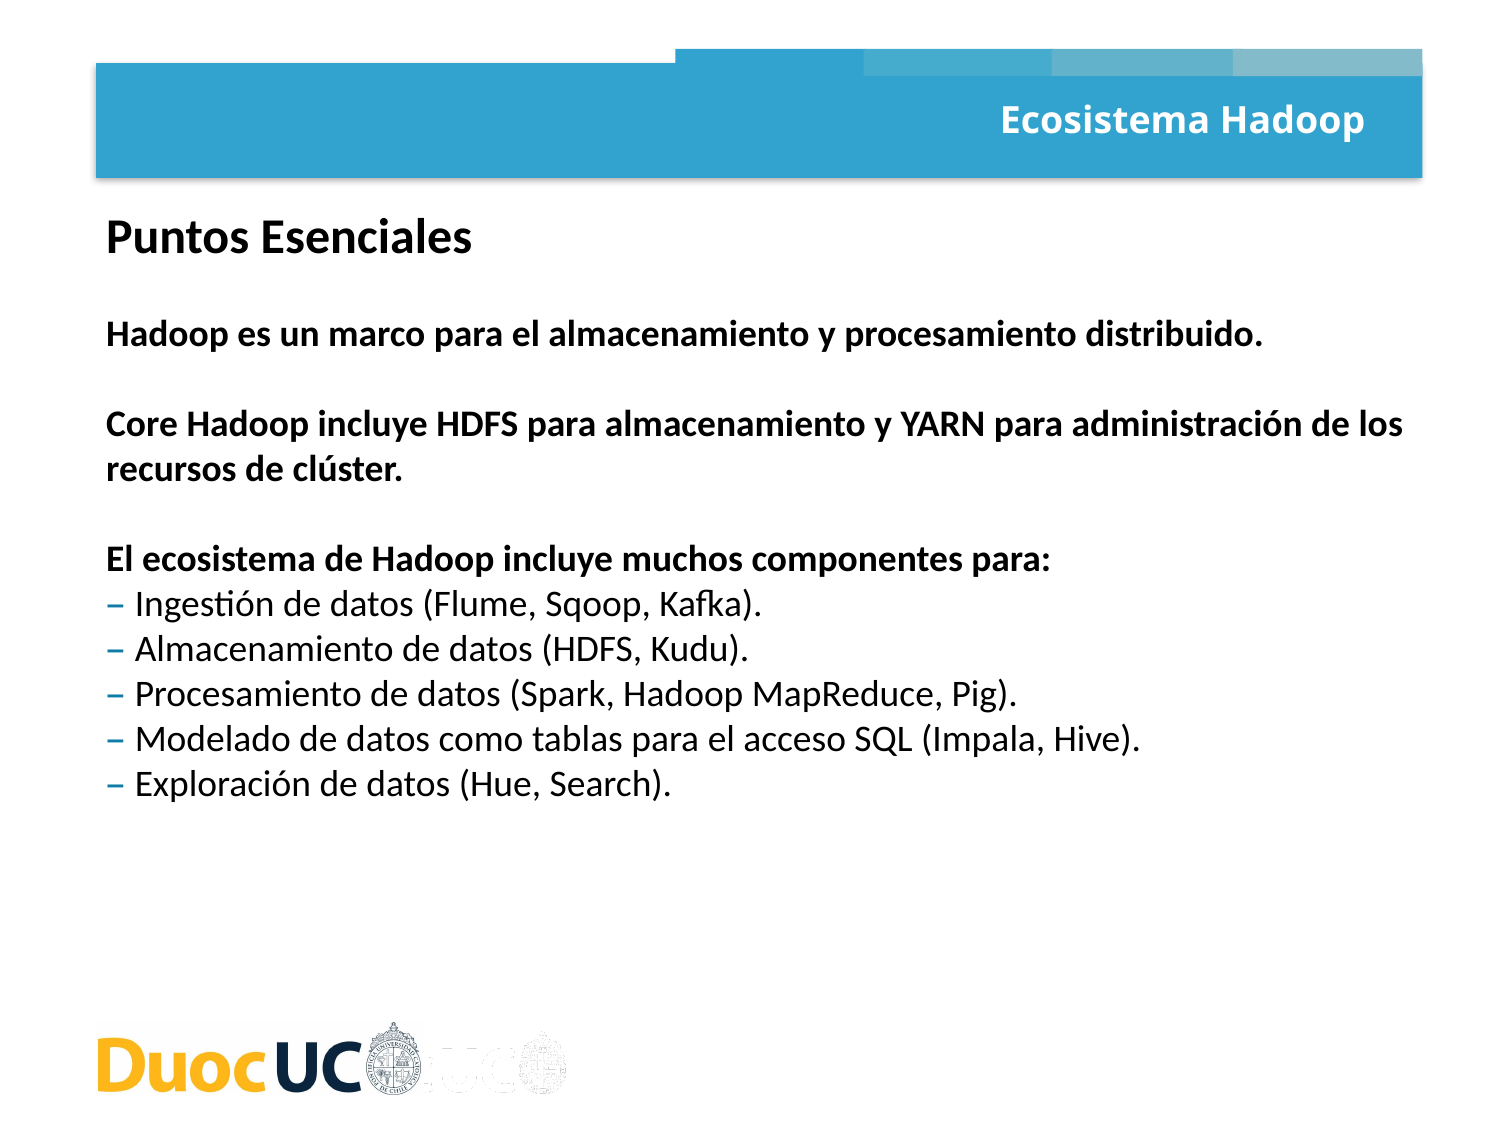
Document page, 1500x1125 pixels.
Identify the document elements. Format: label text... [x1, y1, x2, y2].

text_box Puntos Esenciales Hadoop es un marco para el almacenamiento y procesamiento distribuido. Core Hadoop incluye HDFS para almacenamiento y YARN para administración de los recursos de clúster. El ecosistema de Hadoop incluye muchos componentes para: – Ingestión de datos (Flume, Sqoop, Kafka). – Almacenamiento de datos (HDFS, Kudu). – Procesamiento de datos (Spark, Hadoop MapReduce, Pig). – Modelado de datos como tablas para el acceso SQL (Impala, Hive). – Exploración de datos (Hue, Search). [91, 196, 1425, 812]
text_box Ecosistema Hadoop [847, 88, 1381, 149]
picture [96, 1021, 566, 1095]
